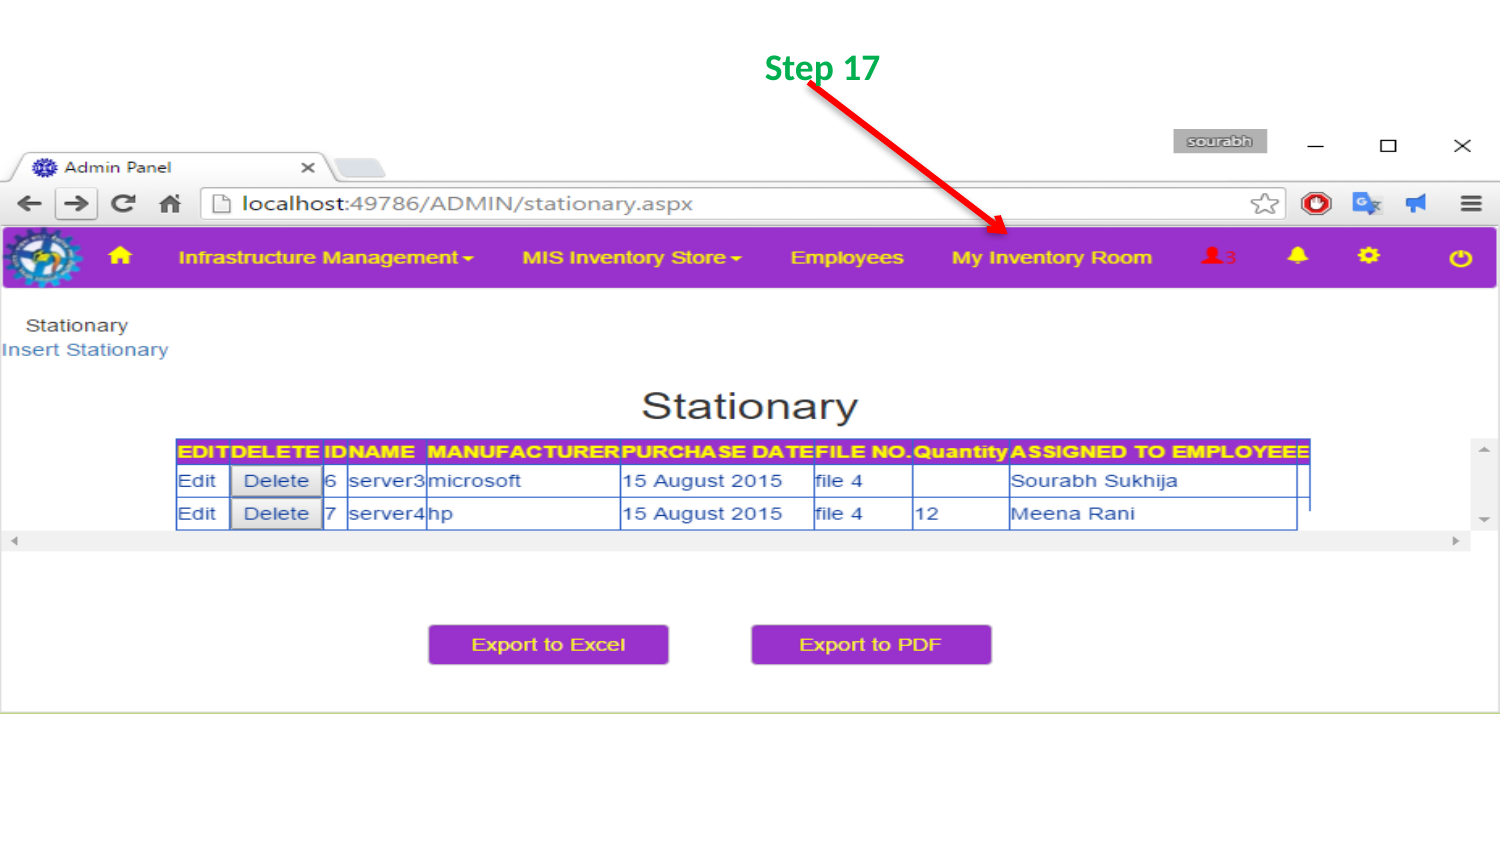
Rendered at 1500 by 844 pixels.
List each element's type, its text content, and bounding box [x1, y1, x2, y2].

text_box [808, 81, 1008, 235]
text_box Step 17 [749, 35, 942, 95]
picture [0, 129, 1500, 714]
